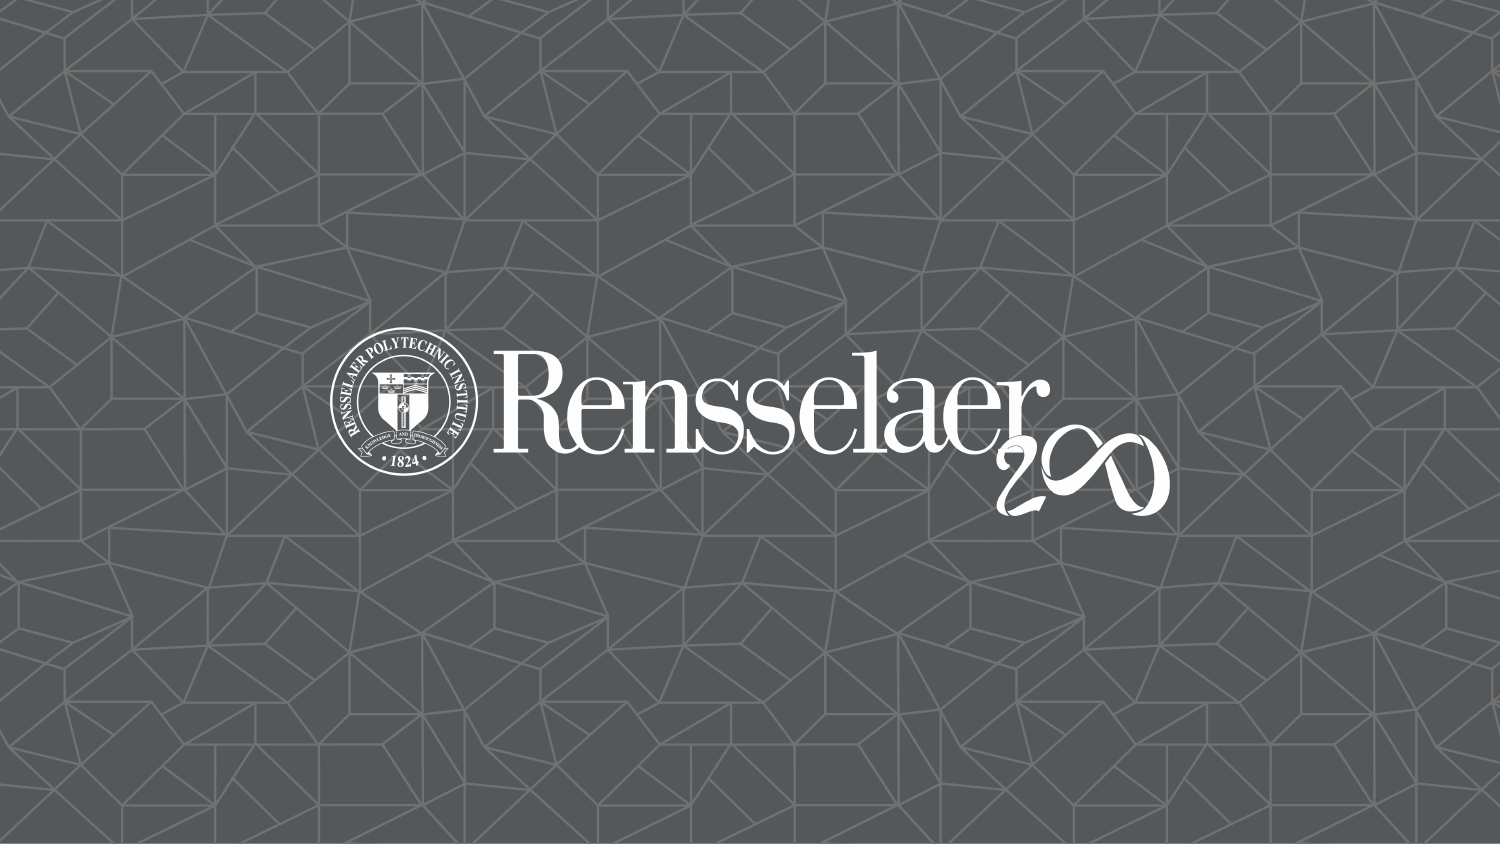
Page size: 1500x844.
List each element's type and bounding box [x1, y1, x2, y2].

picture [330, 327, 1170, 516]
